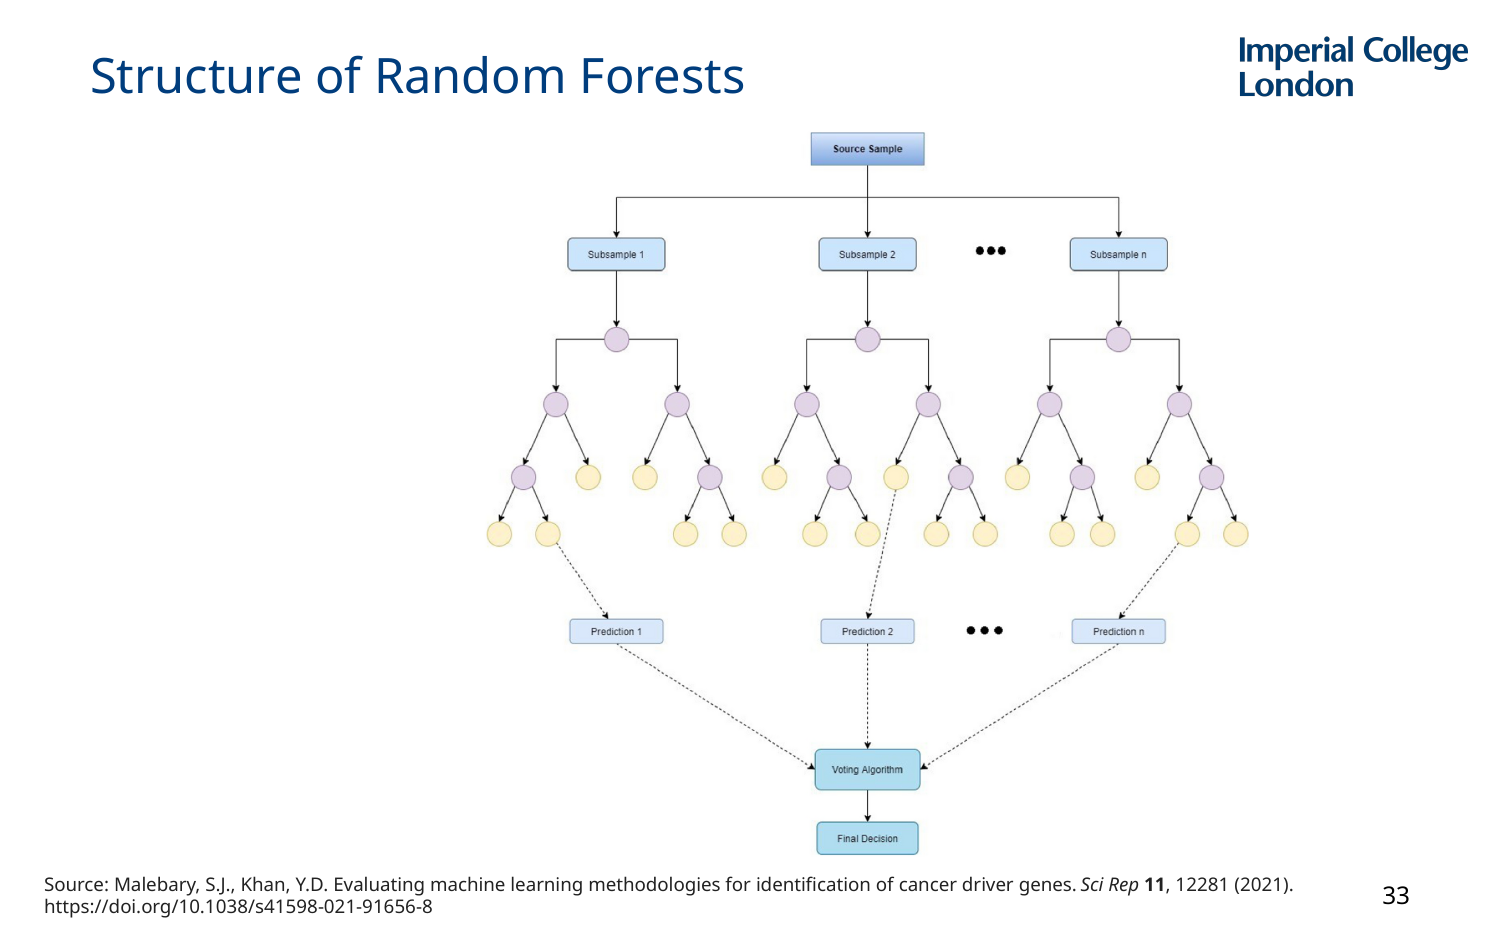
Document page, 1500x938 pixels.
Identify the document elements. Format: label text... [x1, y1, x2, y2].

picture [484, 130, 1251, 858]
slide_number 33 [1346, 872, 1426, 920]
title Structure of Random Forests [75, 0, 1425, 153]
picture [1425, 18, 1486, 114]
text_box Source: Malebary, S.J., Khan, Y.D. Evaluating machine learning methodologies for identification of cancer driver genes. Sci Rep 11, 12281 (2021). https://doi.org/10.1038/s41598-021-91656-8 [29, 865, 1346, 925]
